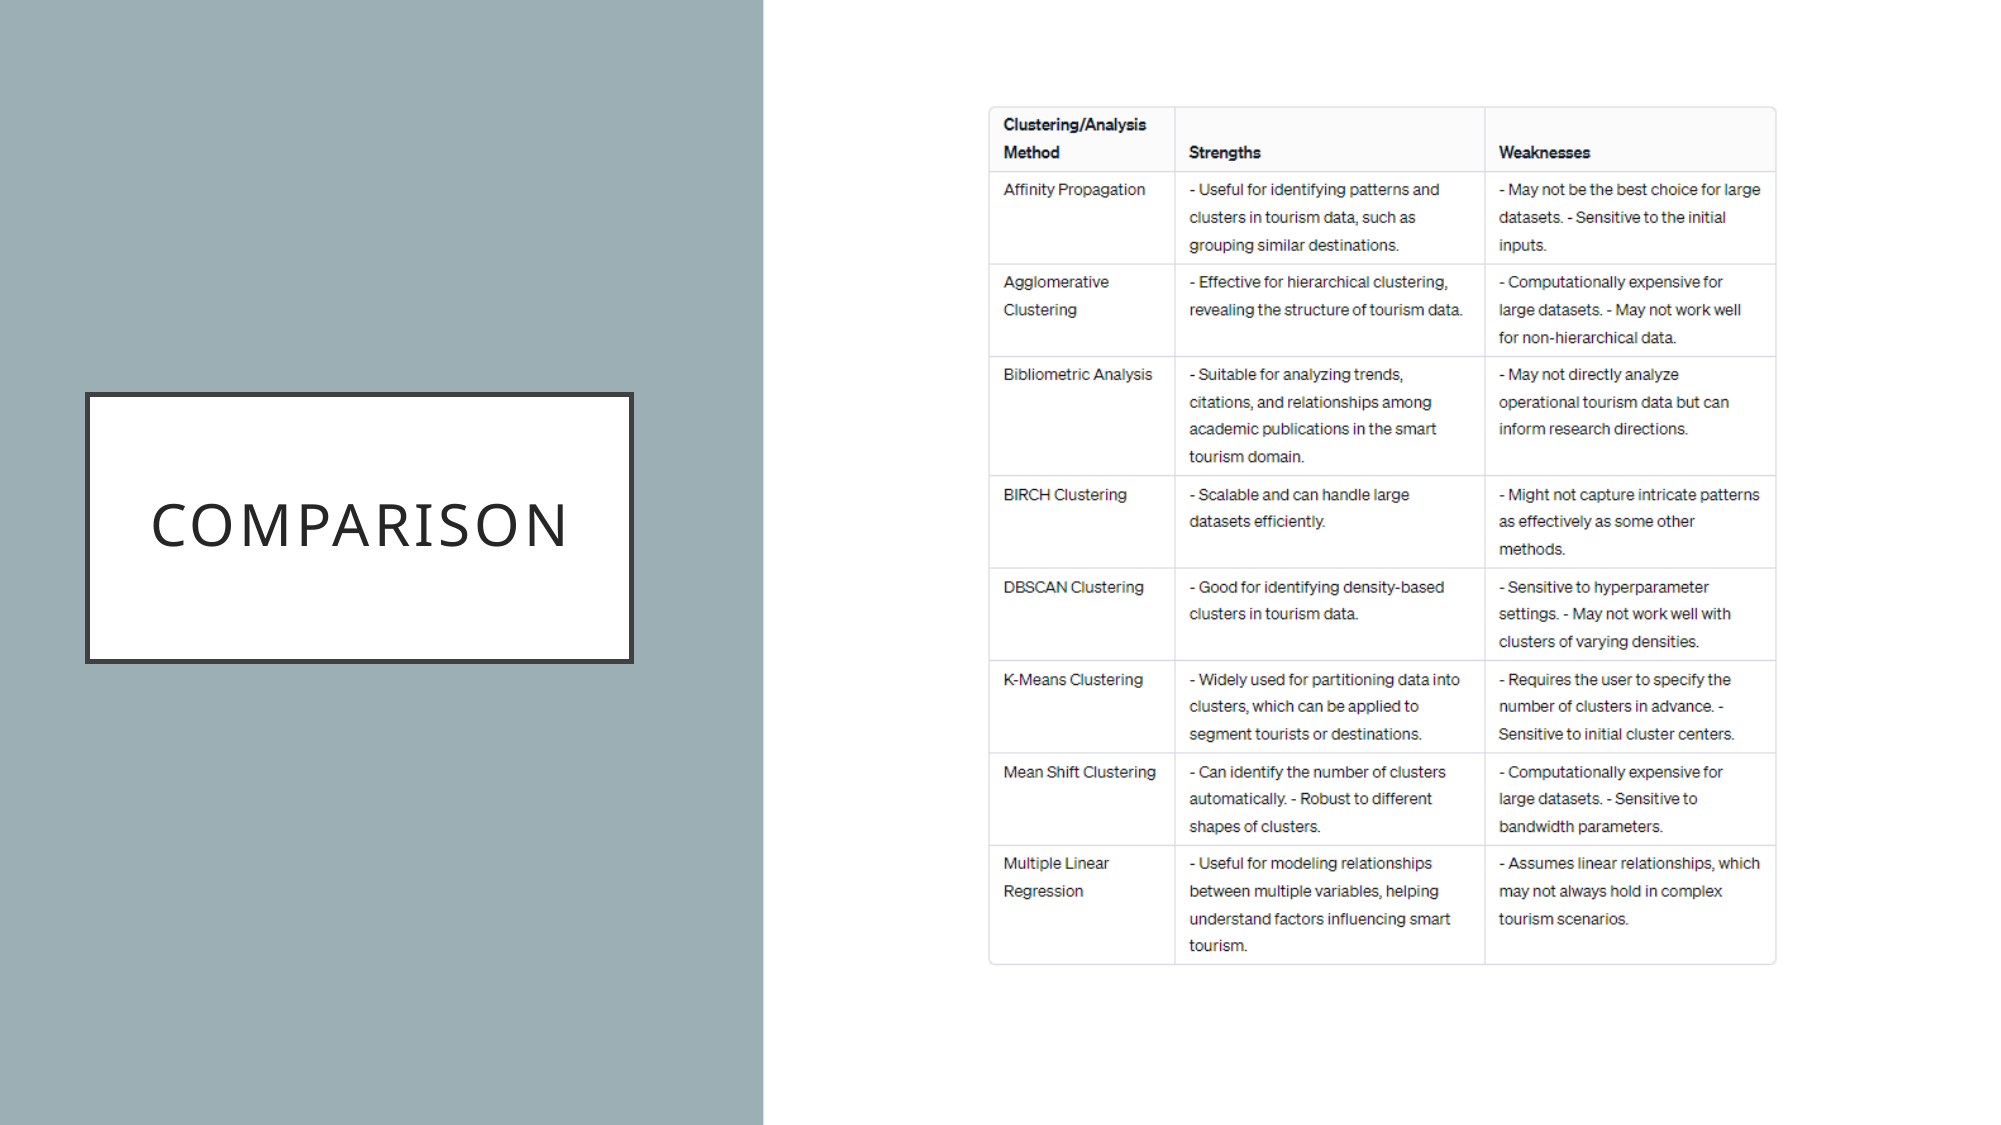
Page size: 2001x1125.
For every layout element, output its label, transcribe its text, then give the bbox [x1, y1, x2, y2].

text_box [764, 0, 2000, 1125]
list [986, 104, 1778, 969]
title comparıson [85, 392, 634, 664]
text_box [0, 0, 764, 1125]
